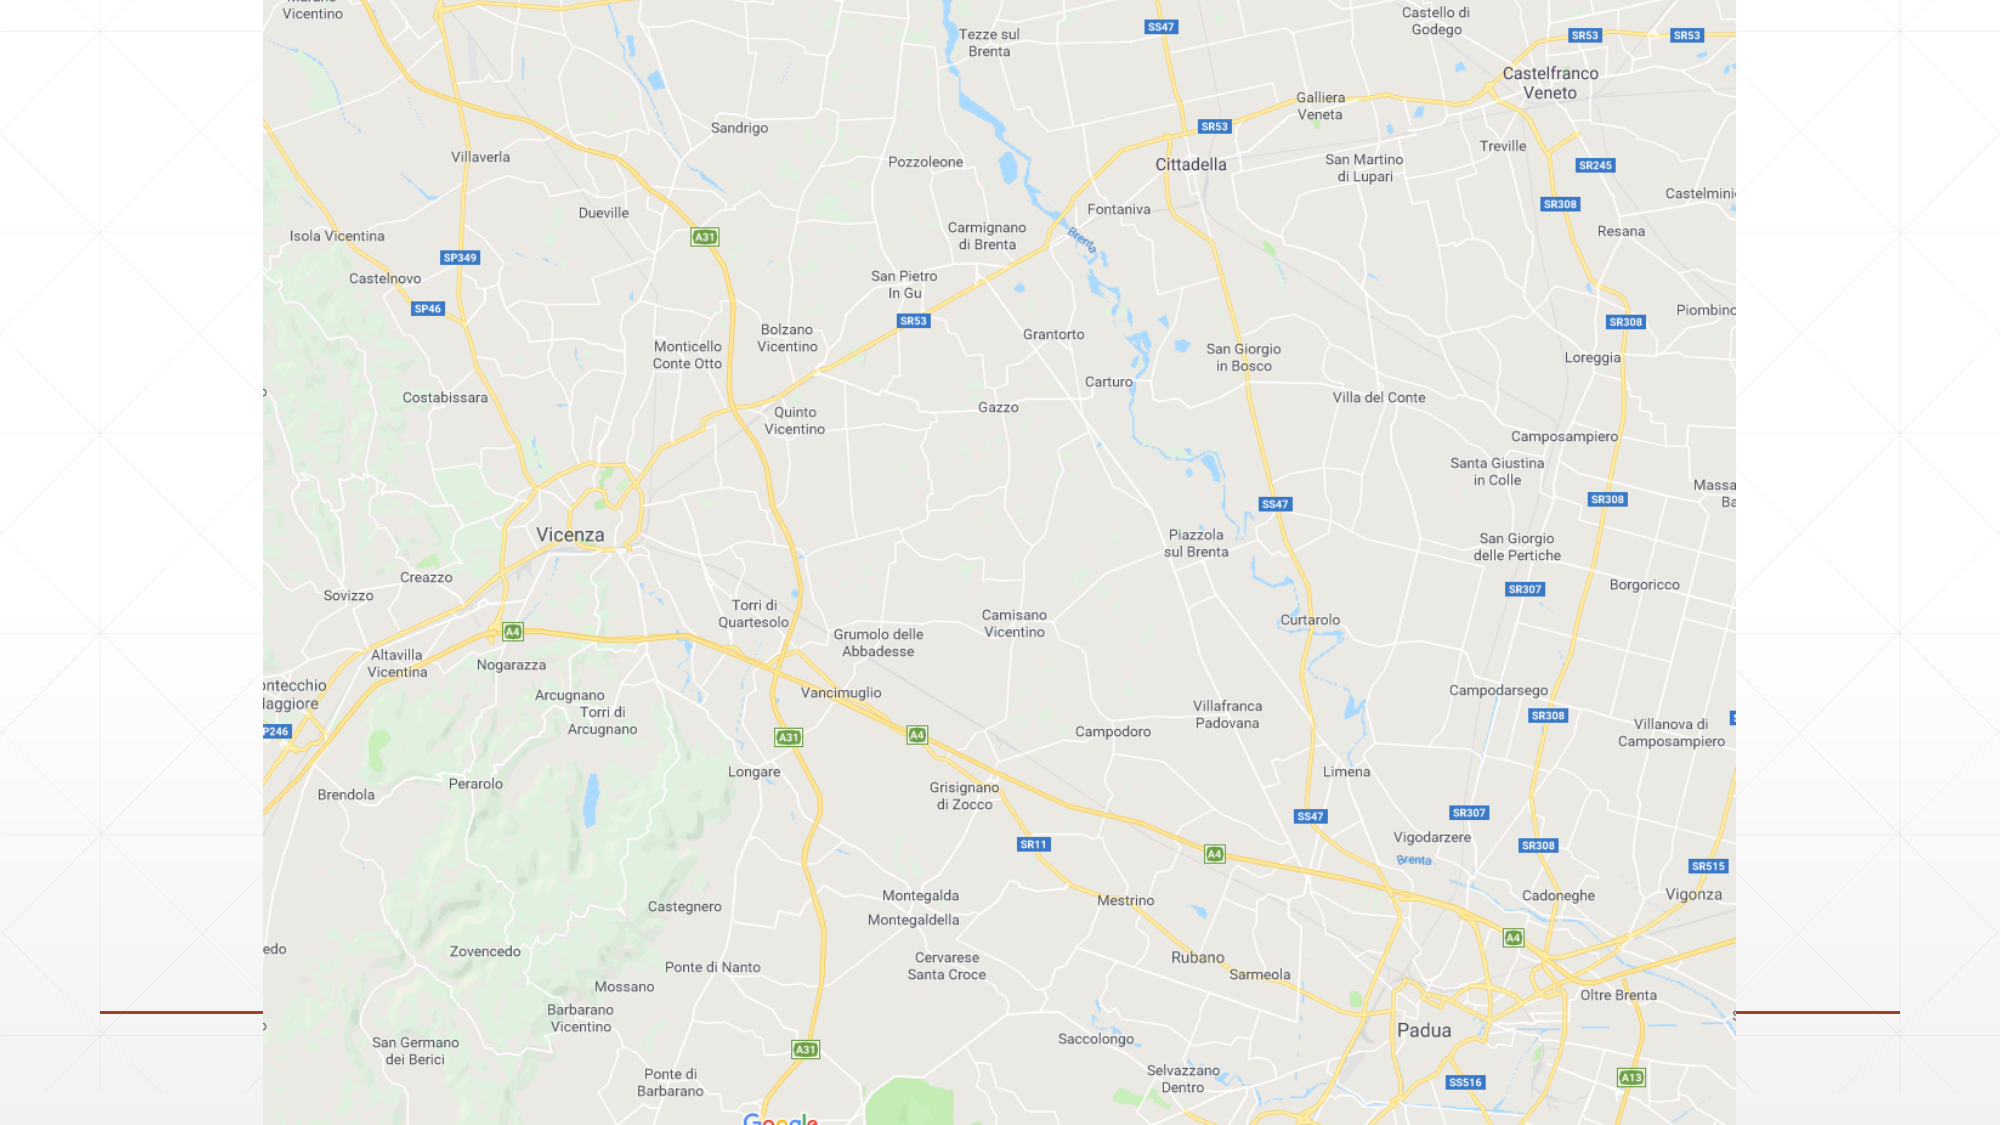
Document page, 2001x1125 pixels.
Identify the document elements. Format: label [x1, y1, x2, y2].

picture [263, 0, 1737, 1125]
